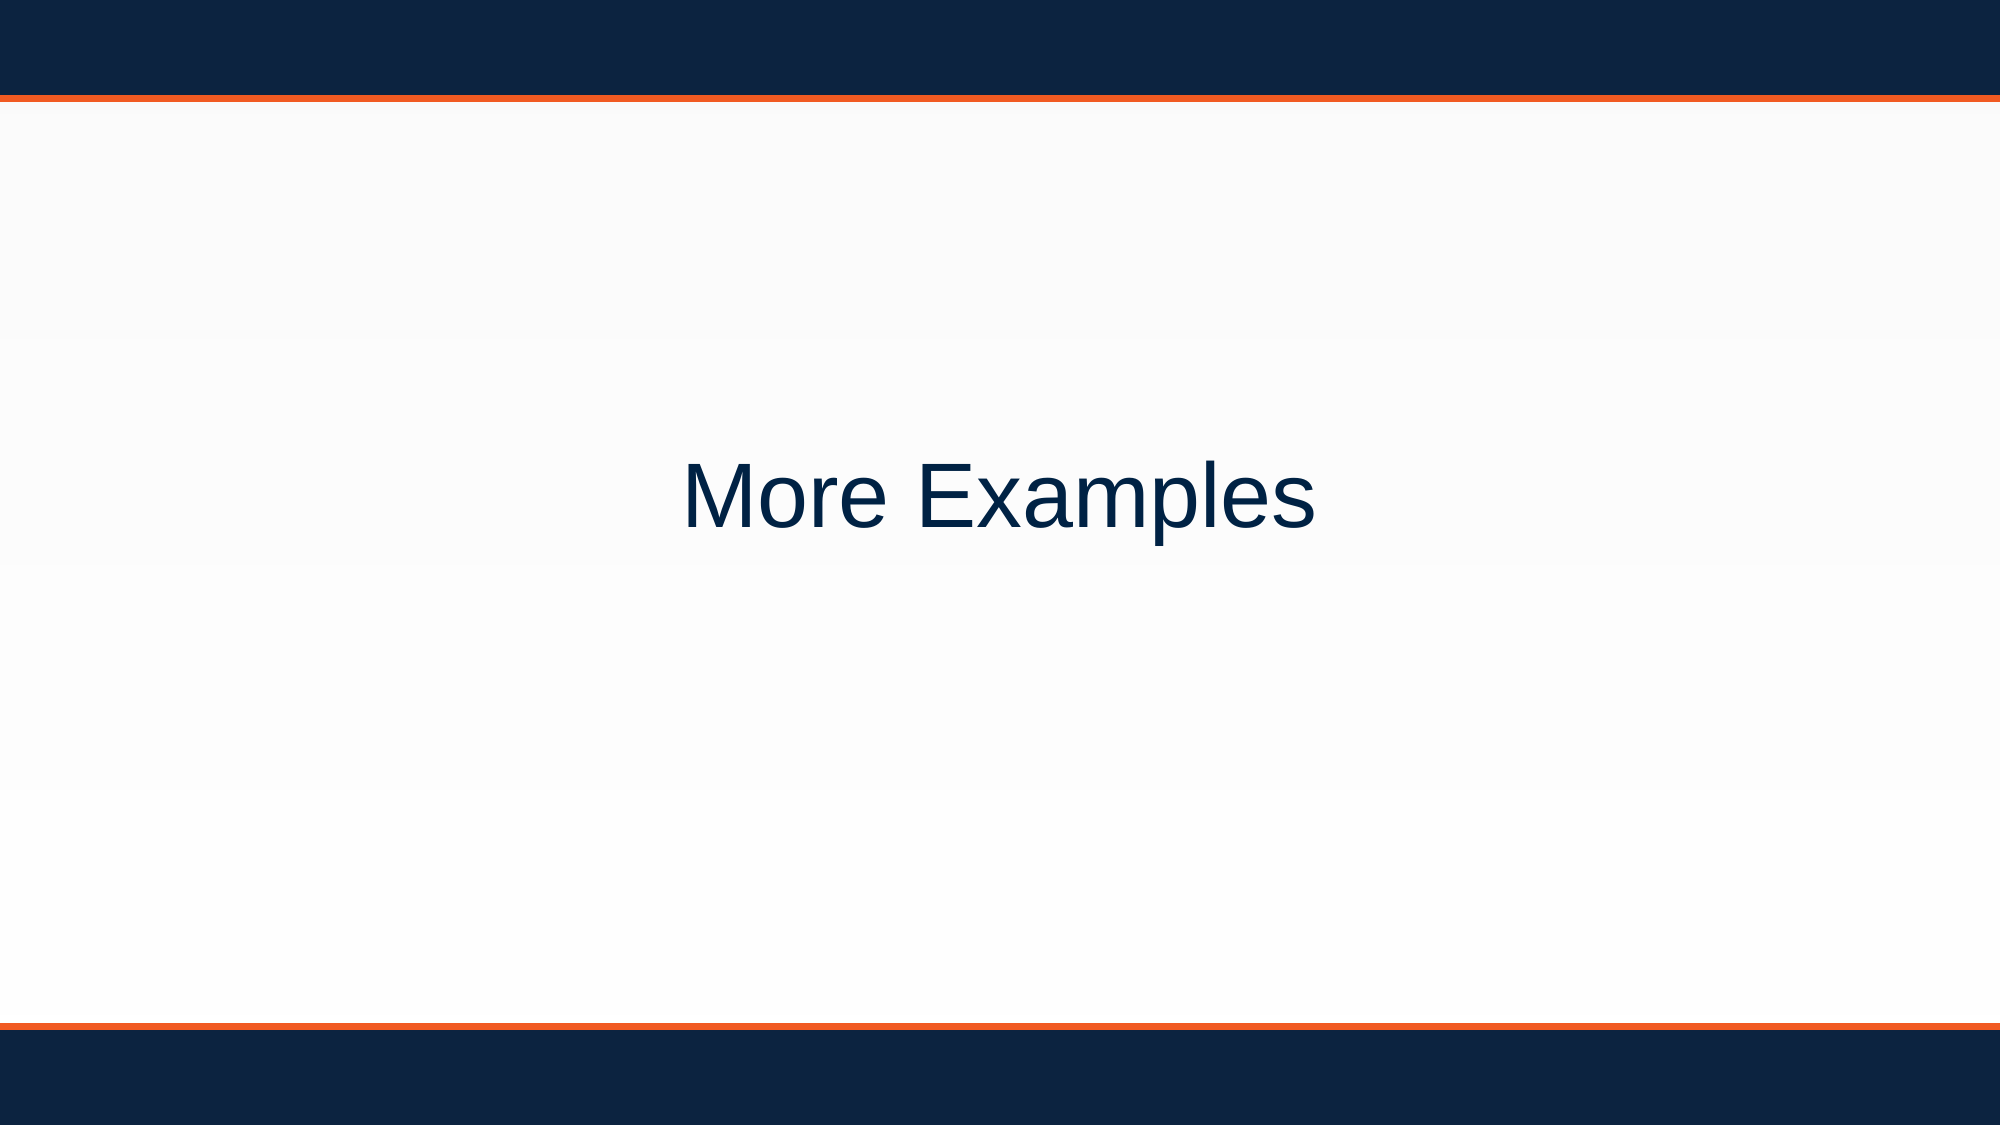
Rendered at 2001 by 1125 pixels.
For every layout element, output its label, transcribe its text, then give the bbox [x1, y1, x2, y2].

title More Examples [44, 418, 1956, 563]
